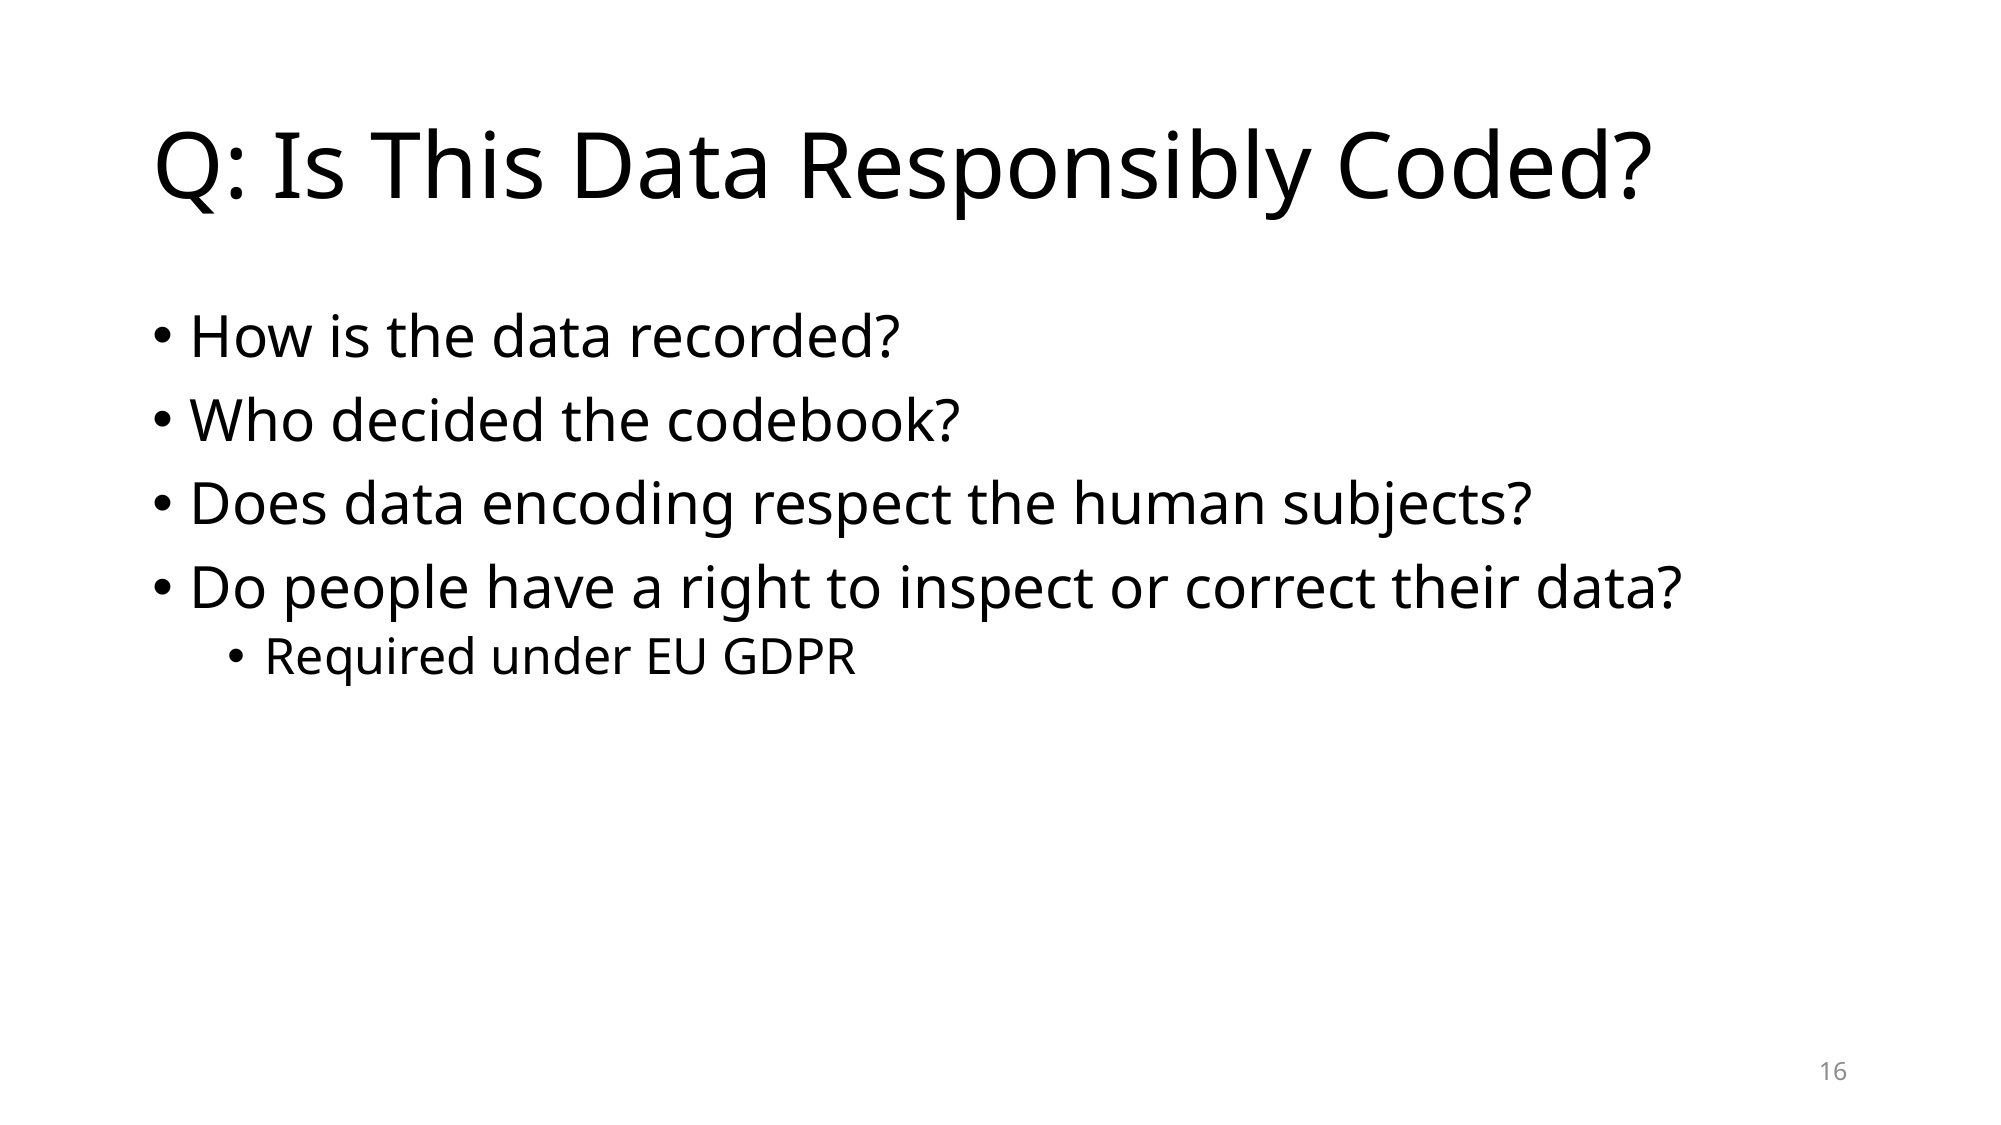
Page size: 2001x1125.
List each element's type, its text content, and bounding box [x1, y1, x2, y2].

slide_number 16 [1412, 1042, 1863, 1103]
title Q: Is This Data Responsibly Coded? [137, 59, 1863, 278]
list How is the data recorded? Who decided the codebook? Does data encoding respect the human subjects? Do people have a right to inspect or correct their data? Required under EU GDPR [137, 299, 1863, 1014]
